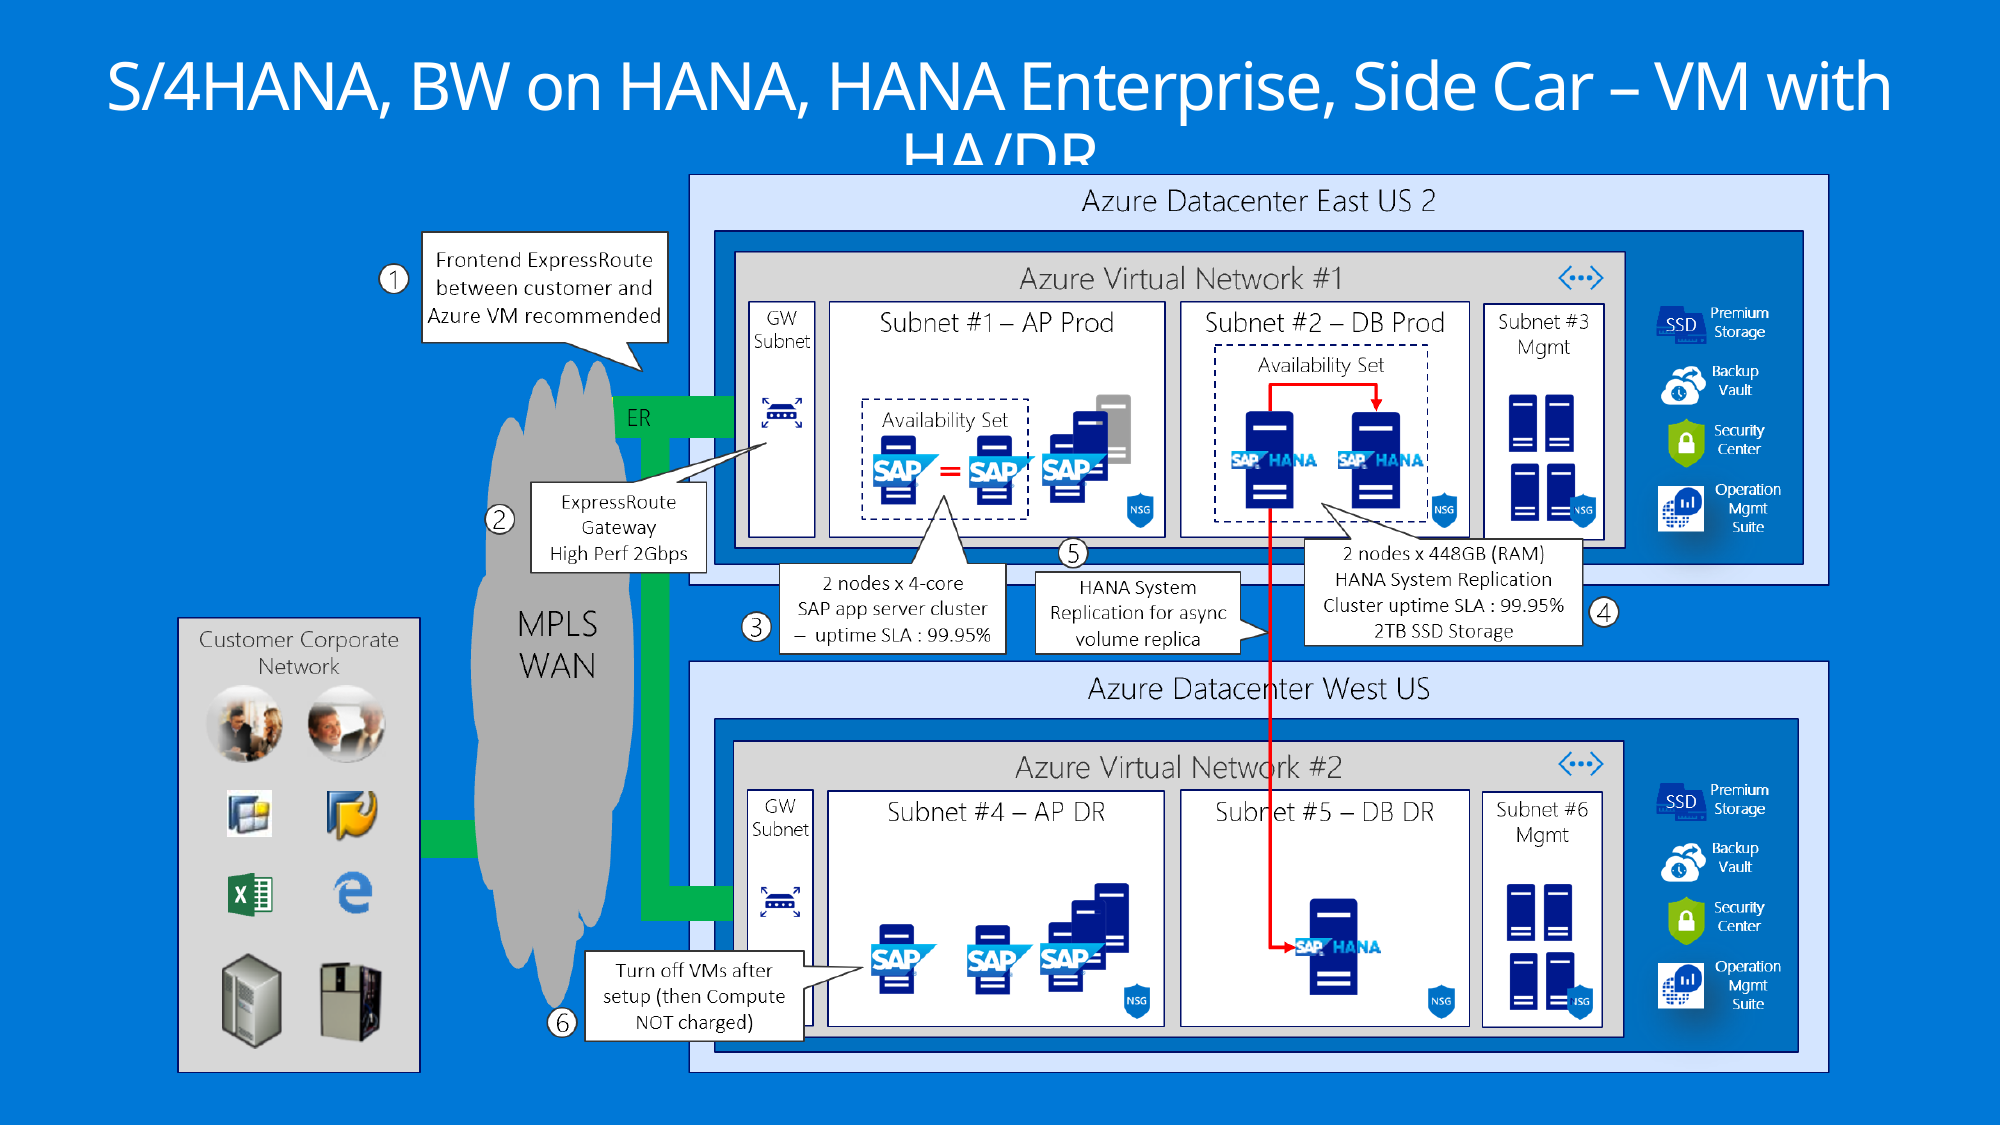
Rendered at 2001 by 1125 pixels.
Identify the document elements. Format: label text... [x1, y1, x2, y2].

picture [139, 164, 1840, 1082]
title S/4HANA, BW on HANA, HANA Enterprise, Side Car – VM with HA/DR [50, 37, 1950, 180]
